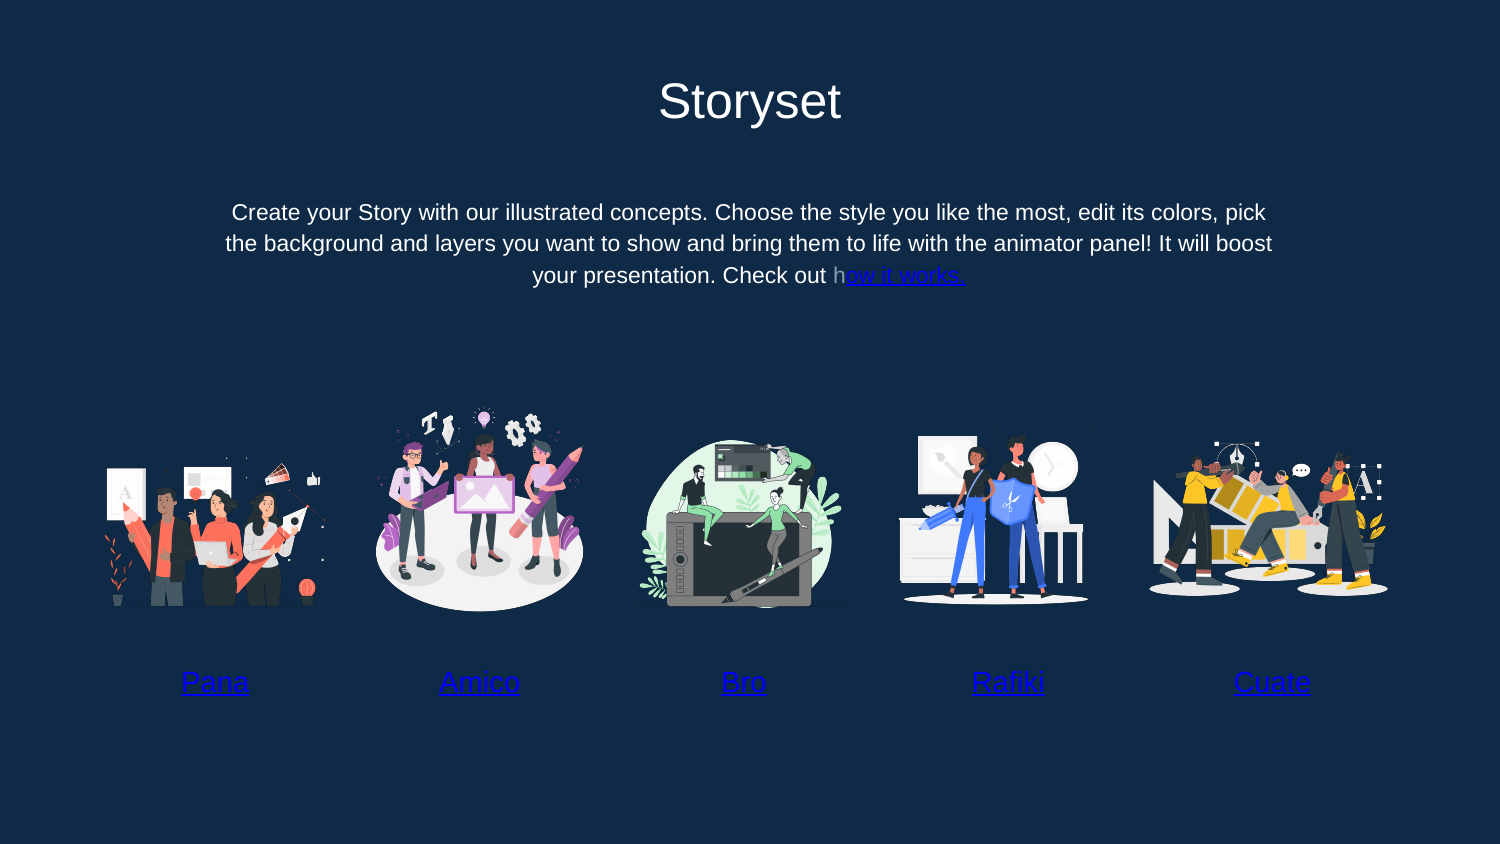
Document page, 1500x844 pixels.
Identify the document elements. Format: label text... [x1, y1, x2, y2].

text_box Storyset [171, 53, 1328, 132]
picture [369, 395, 590, 616]
text_box Cuate [1168, 652, 1377, 705]
text_box Rafiki [904, 652, 1113, 705]
text_box Amico [375, 652, 584, 705]
picture [83, 440, 348, 618]
picture [876, 423, 1115, 617]
text_box Bro [639, 652, 849, 705]
text_box Pana [111, 652, 320, 705]
text_box Create your Story with our illustrated concepts. Choose the style you like the most, edit its colors, pick the background and layers you want to show and bring them to life with the animator panel! It will boost your presentation. Check out how it works. [205, 178, 1293, 318]
picture [1121, 413, 1417, 622]
picture [618, 415, 857, 623]
